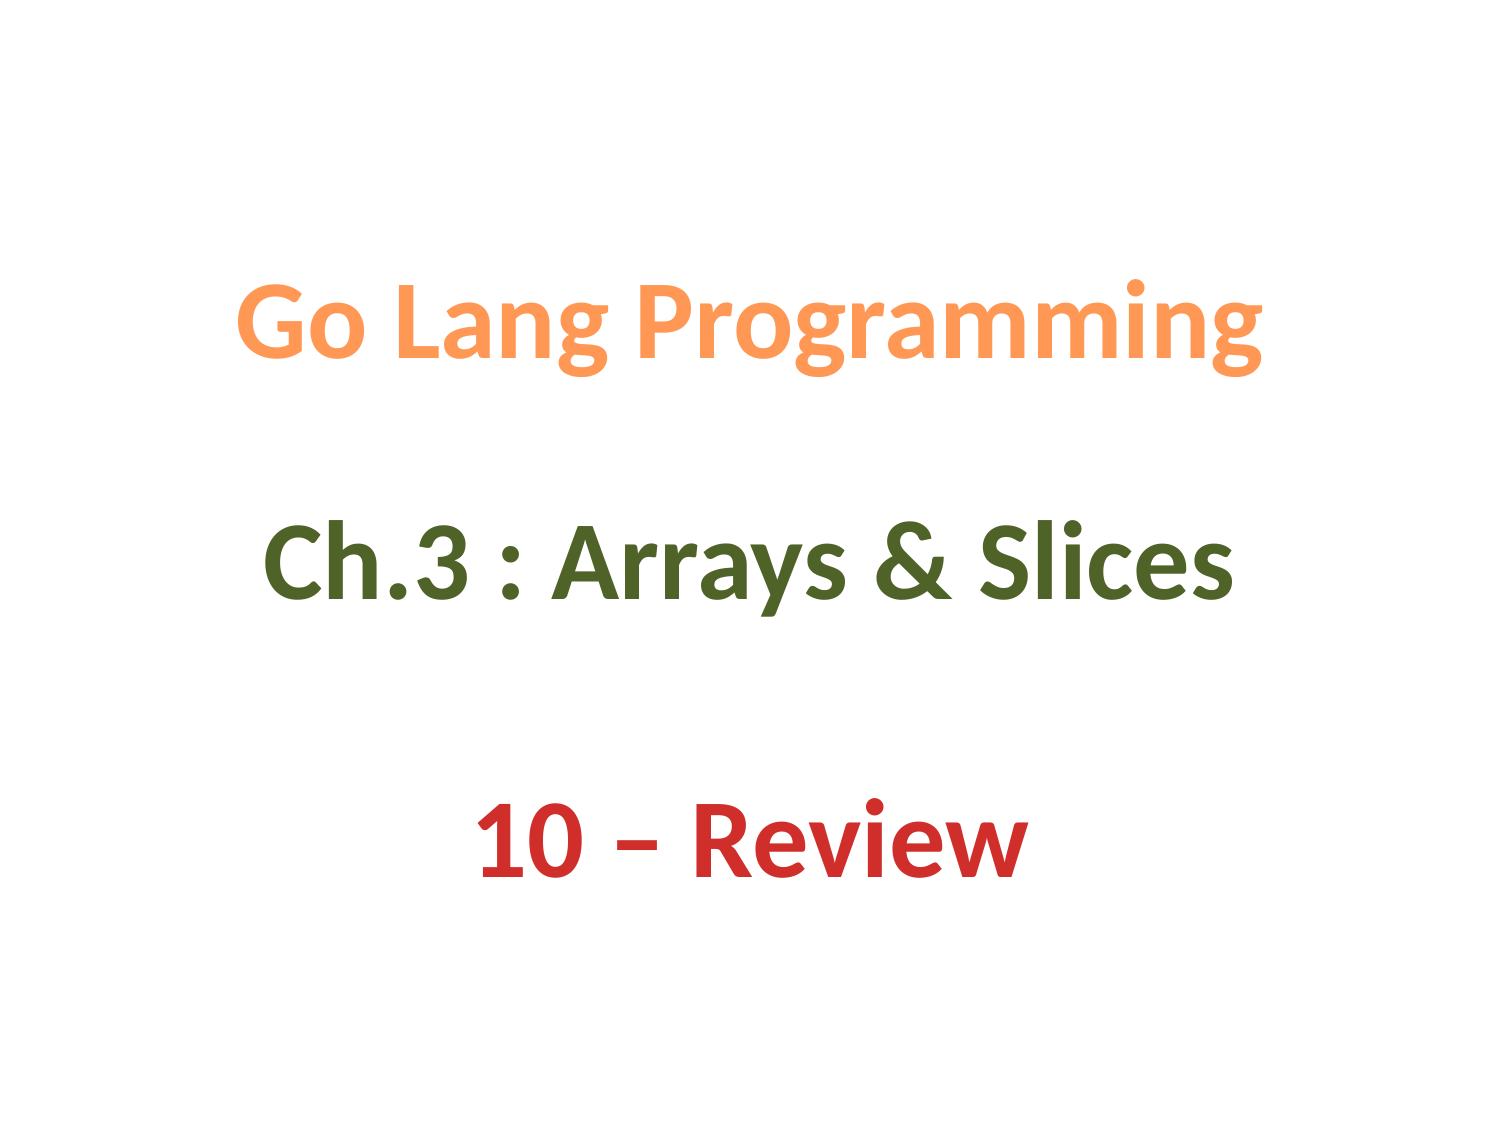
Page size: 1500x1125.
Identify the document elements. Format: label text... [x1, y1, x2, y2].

text_box Go Lang Programming [0, 238, 1500, 388]
text_box Ch.3 : Arrays & Slices [0, 479, 1500, 630]
text_box 10 – Review [0, 757, 1500, 908]
